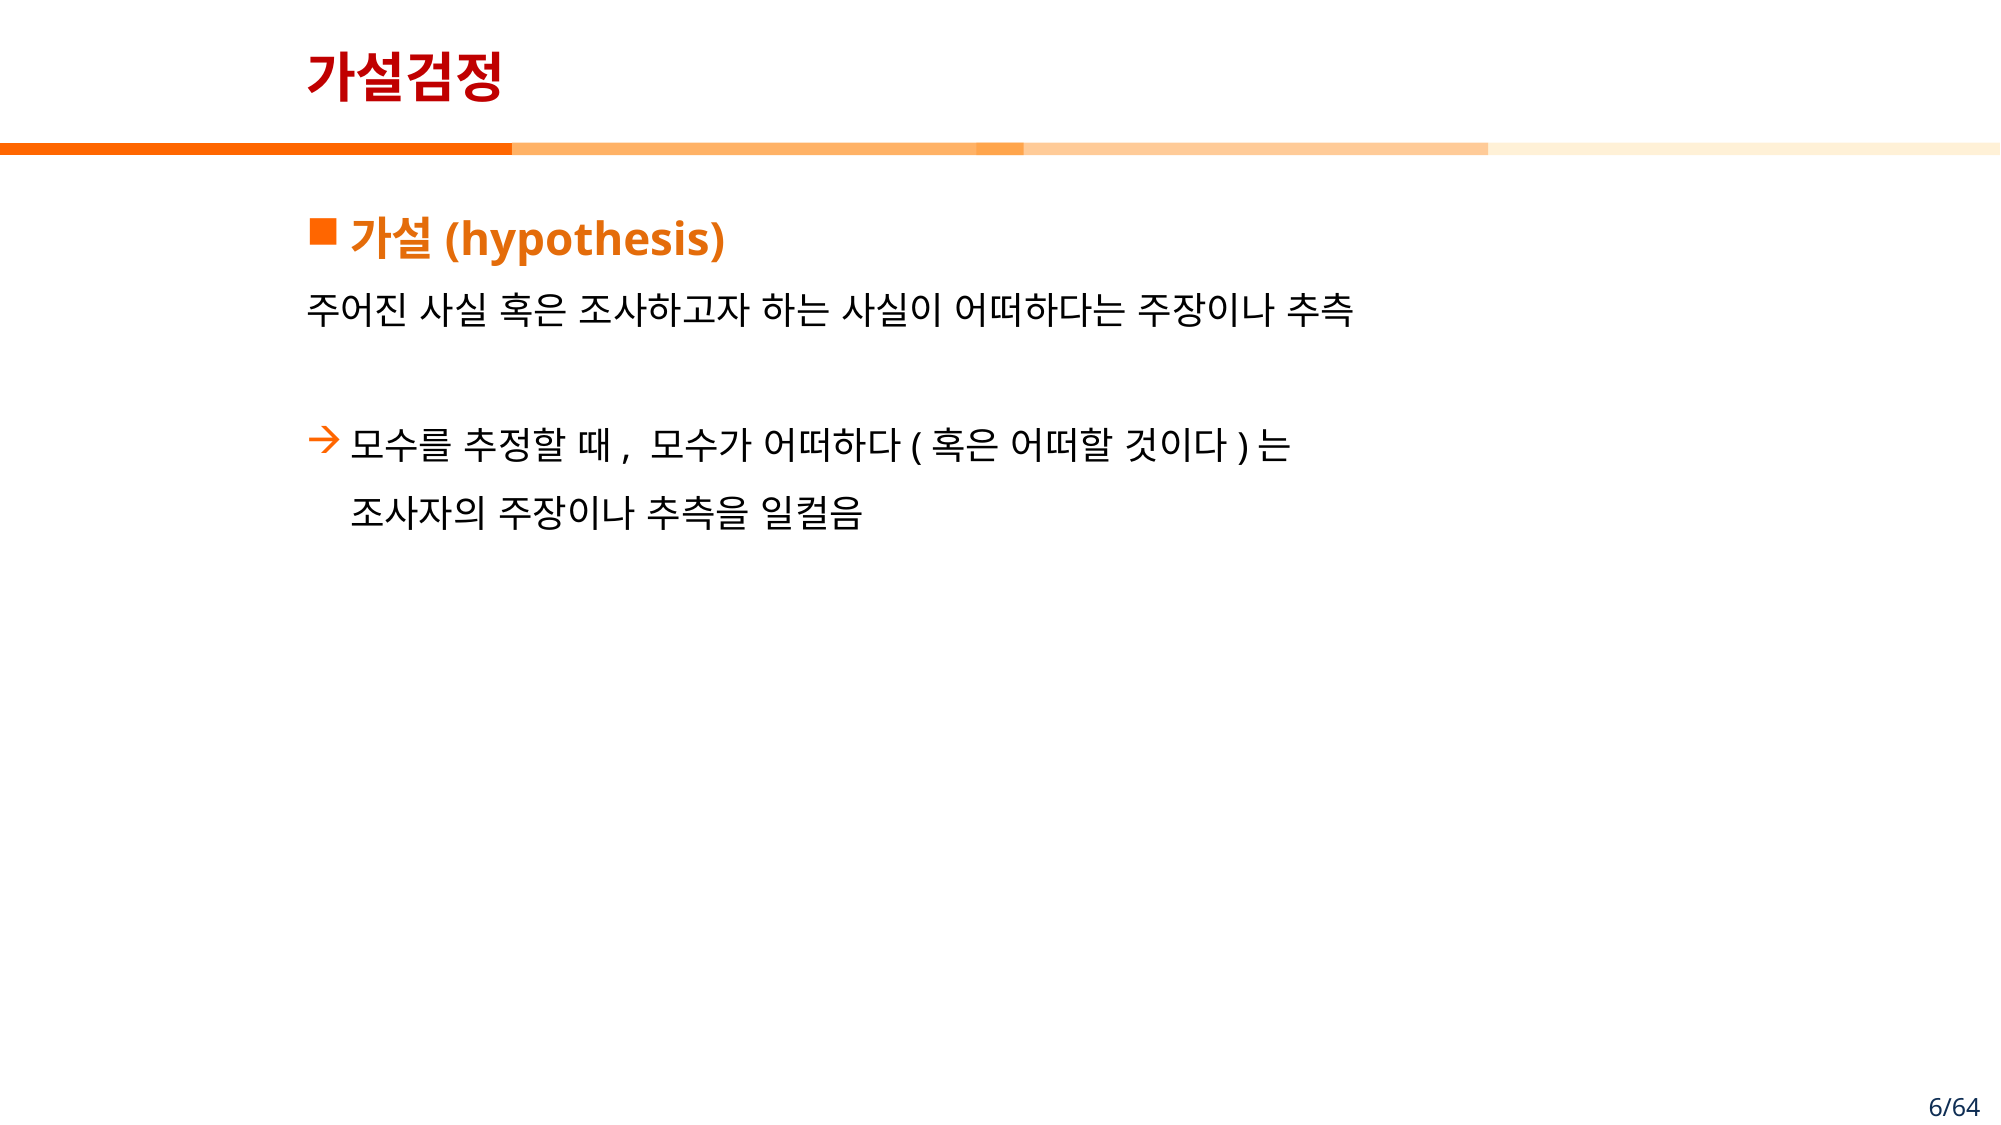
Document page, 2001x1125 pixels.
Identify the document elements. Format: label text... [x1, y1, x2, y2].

list 가설(hypothesis) 주어진 사실 혹은 조사하고자 하는 사실이 어떠하다는 주장이나 추측 모수를 추정할 때, 모수가 어떠하다(혹은 어떠할 것이다)는 조사자의 주장이나 추측을 일컬음 [291, 174, 1709, 1073]
title 가설검정 [291, 31, 1532, 122]
